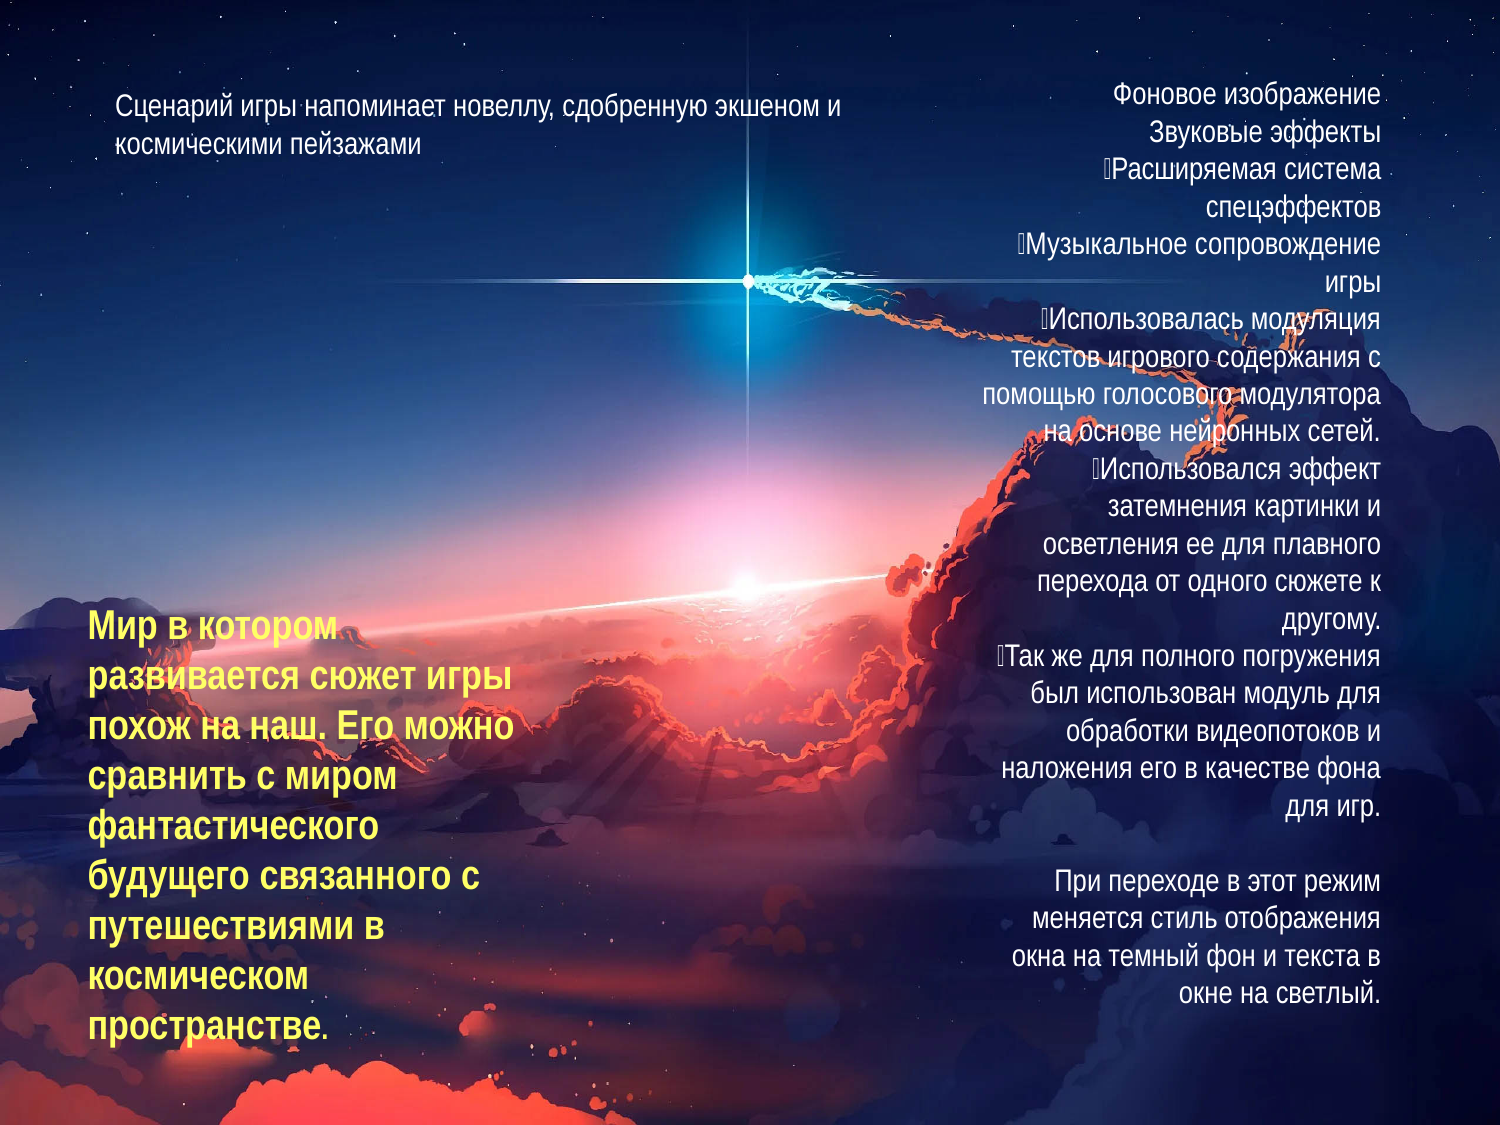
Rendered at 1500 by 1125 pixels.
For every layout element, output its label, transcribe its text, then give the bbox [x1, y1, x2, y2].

text_box Мир в котором развивается сюжет игры похож на наш. Его можно сравнить с миром фантастического будущего связанного с путешествиями в космическом пространстве. [72, 590, 564, 1060]
picture [0, 0, 1500, 1125]
text_box Сценарий игры напоминает новеллу, сдобренную экшеном и космическими пейзажами [100, 78, 966, 168]
text_box Фоновое изображение Звуковые эффекты Расширяемая система спецэффектов Музыкальное сопровождение игры Использовалась модуляция текстов игрового содержания с помощью голосового модулятора на основе нейронных сетей. Использовался эффект затемнения картинки и осветления ее для плавного перехода от одного сюжете к другому. Так же для полного погружения был использован модуль для обработки видеопотоков и наложения его в качестве фона для игр. При переходе в этот режим меняется стиль отображения окна на темный фон и текста в окне на светлый. [966, 66, 1397, 1077]
